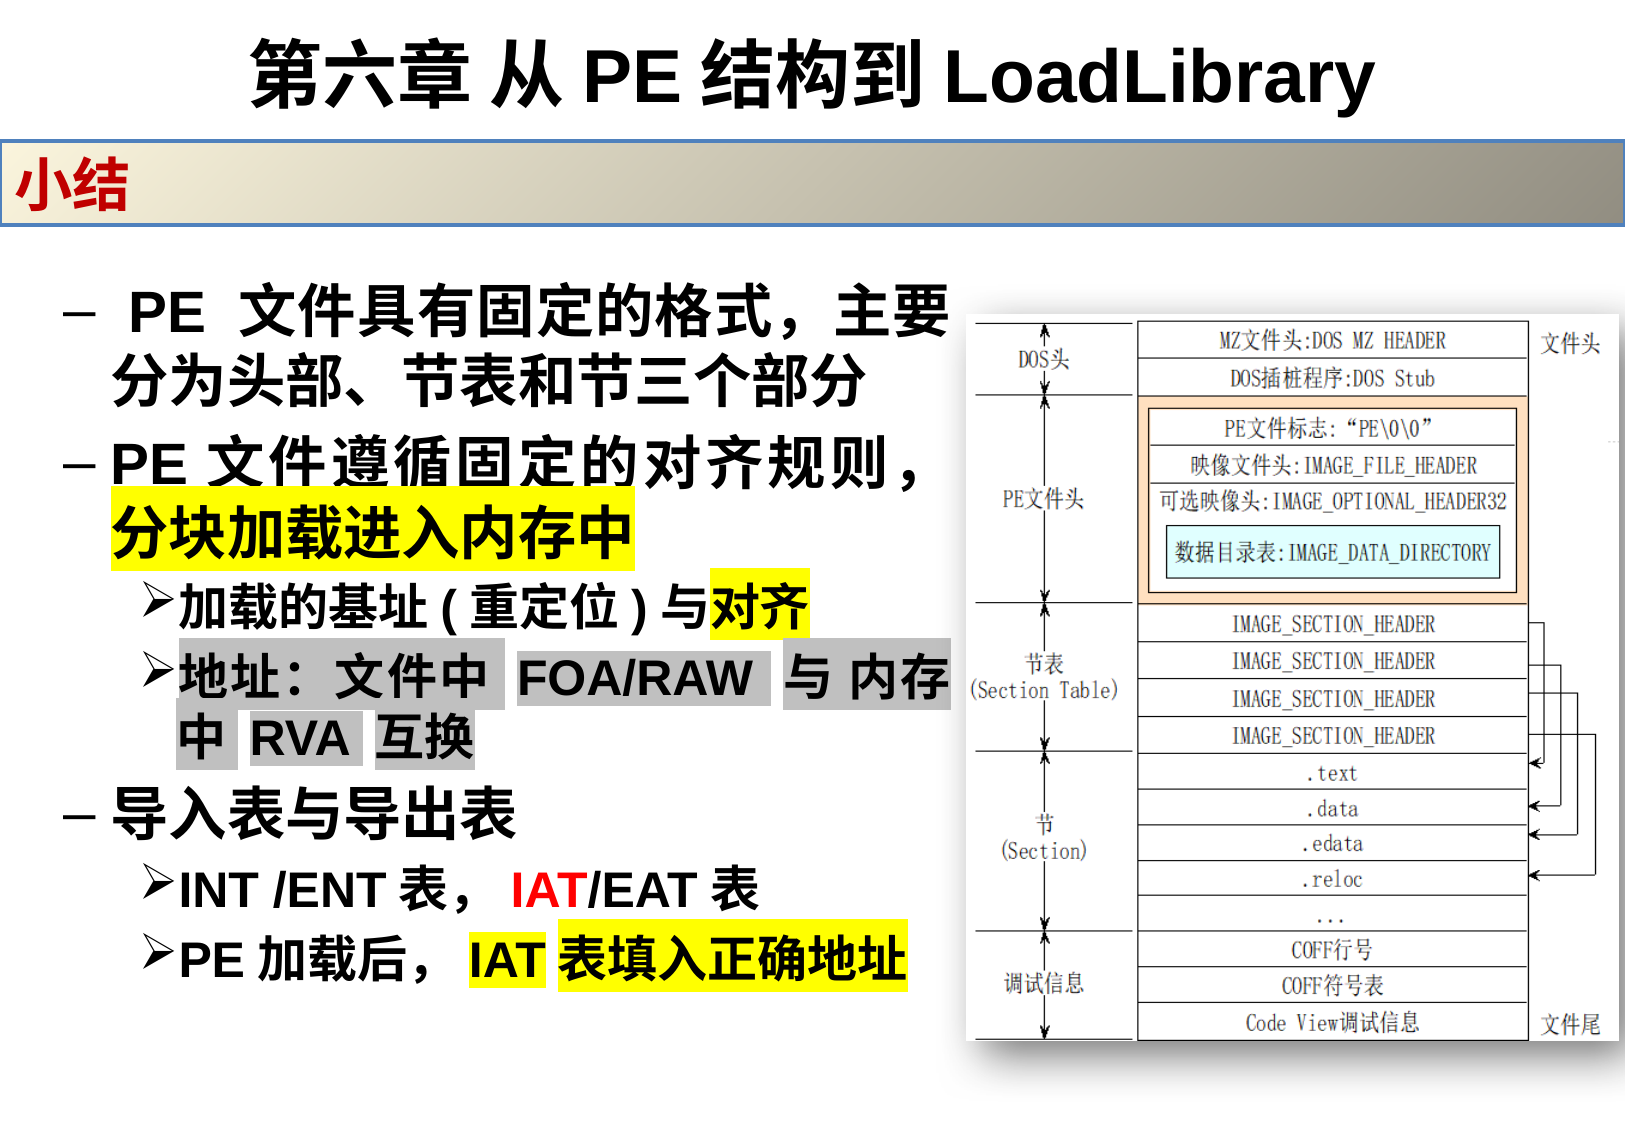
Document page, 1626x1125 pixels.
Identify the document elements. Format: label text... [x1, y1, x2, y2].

title 第六章 从PE结构到LoadLibrary [81, 19, 1544, 126]
picture [965, 314, 1619, 1042]
text_box 小结 [0, 139, 1625, 227]
list PE 文件具有固定的格式，主要分为头部、节表和节三个部分 PE文件遵循固定的对齐规则，分块加载进入内存中 加载的基址(重定位)与对齐 地址：文件中 FOA/RAW 与 内存中 RVA 互换 导入表与导出表 INT /ENT表，IAT/EAT表 PE加载后，IAT表填入正确地址 [0, 267, 967, 1106]
